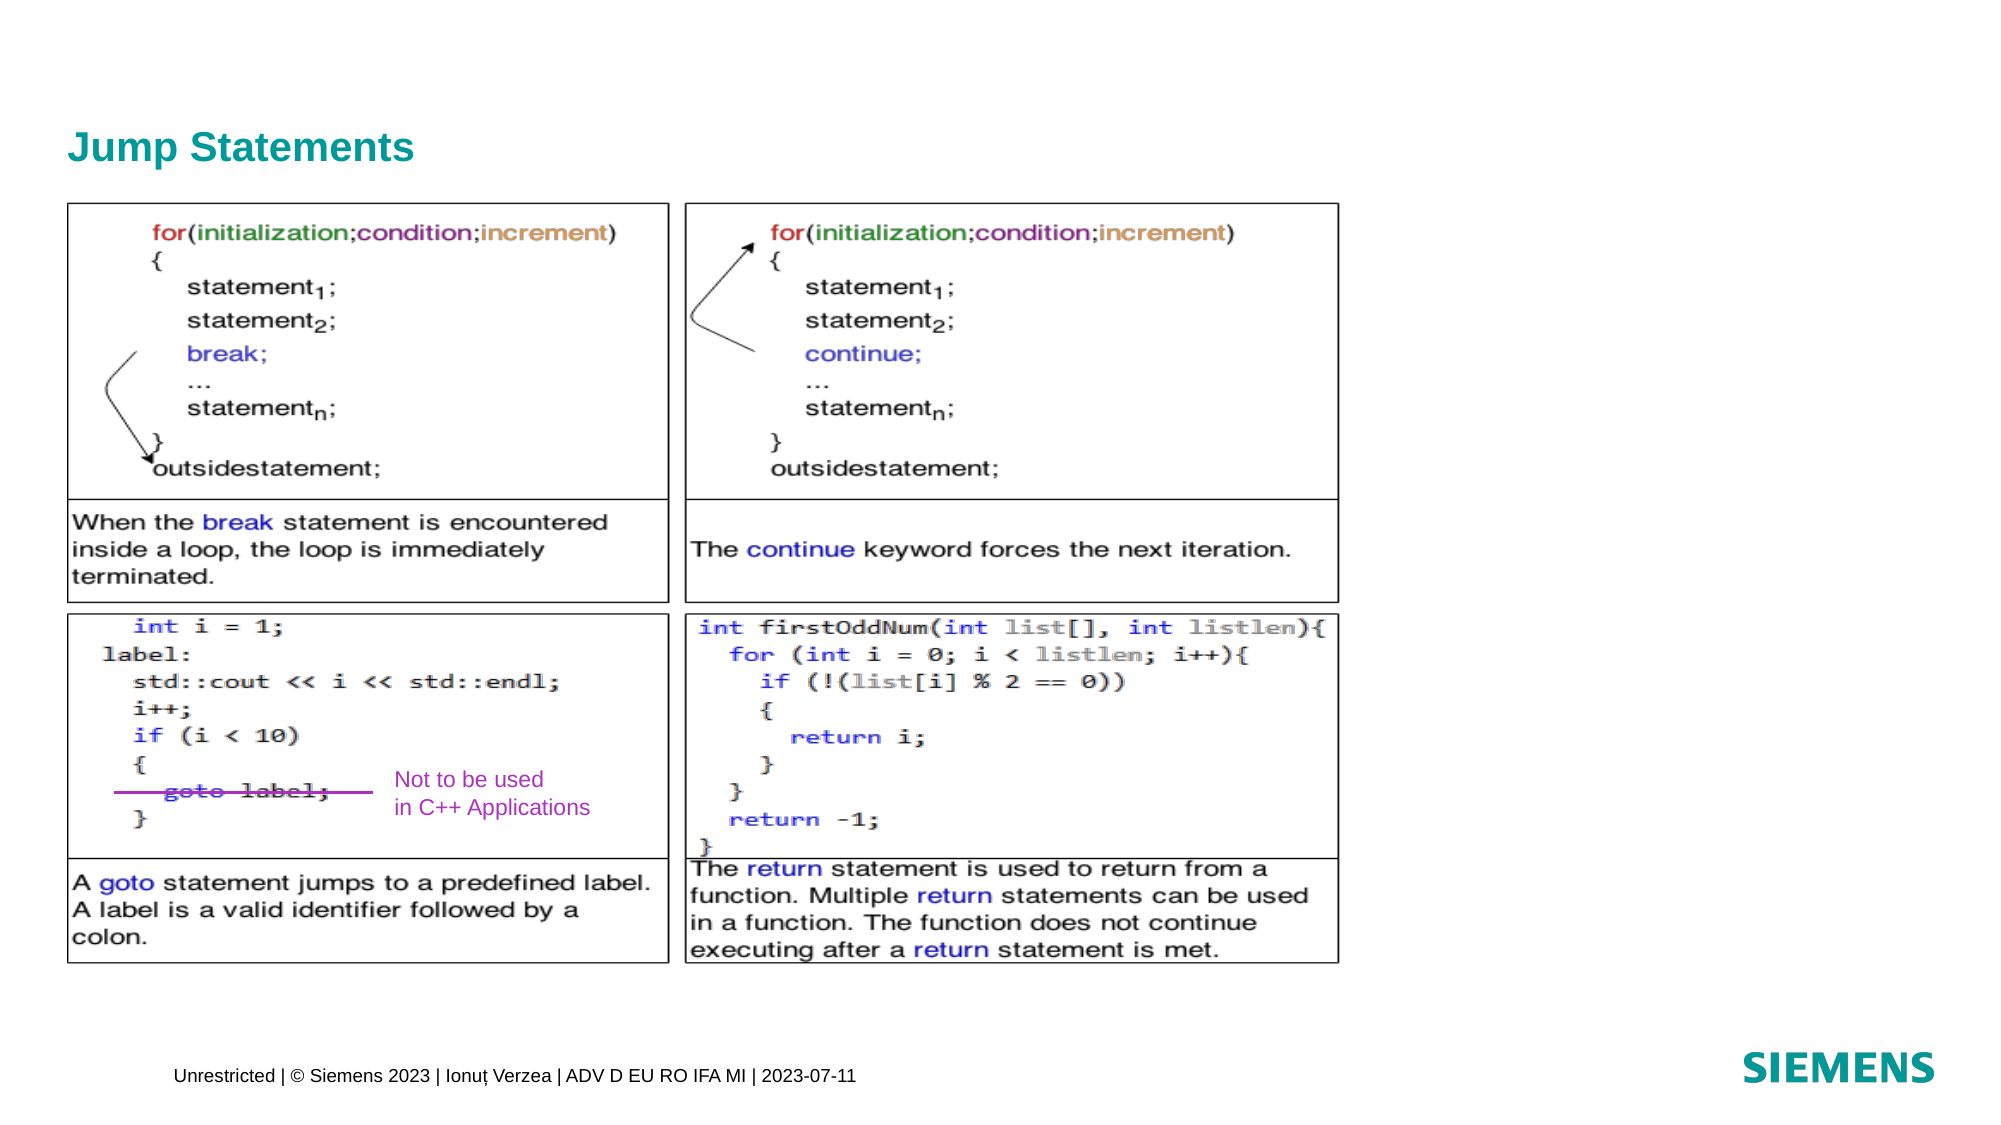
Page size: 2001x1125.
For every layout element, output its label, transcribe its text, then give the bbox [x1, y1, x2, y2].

picture [1744, 1052, 1934, 1083]
title Jump Statements [67, 78, 1686, 173]
footer Unrestricted | © Siemens 2023 | Ionuț Verzea | ADV D EU RO IFA MI | 2023-07-11 [173, 1035, 1686, 1125]
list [67, 190, 1343, 970]
